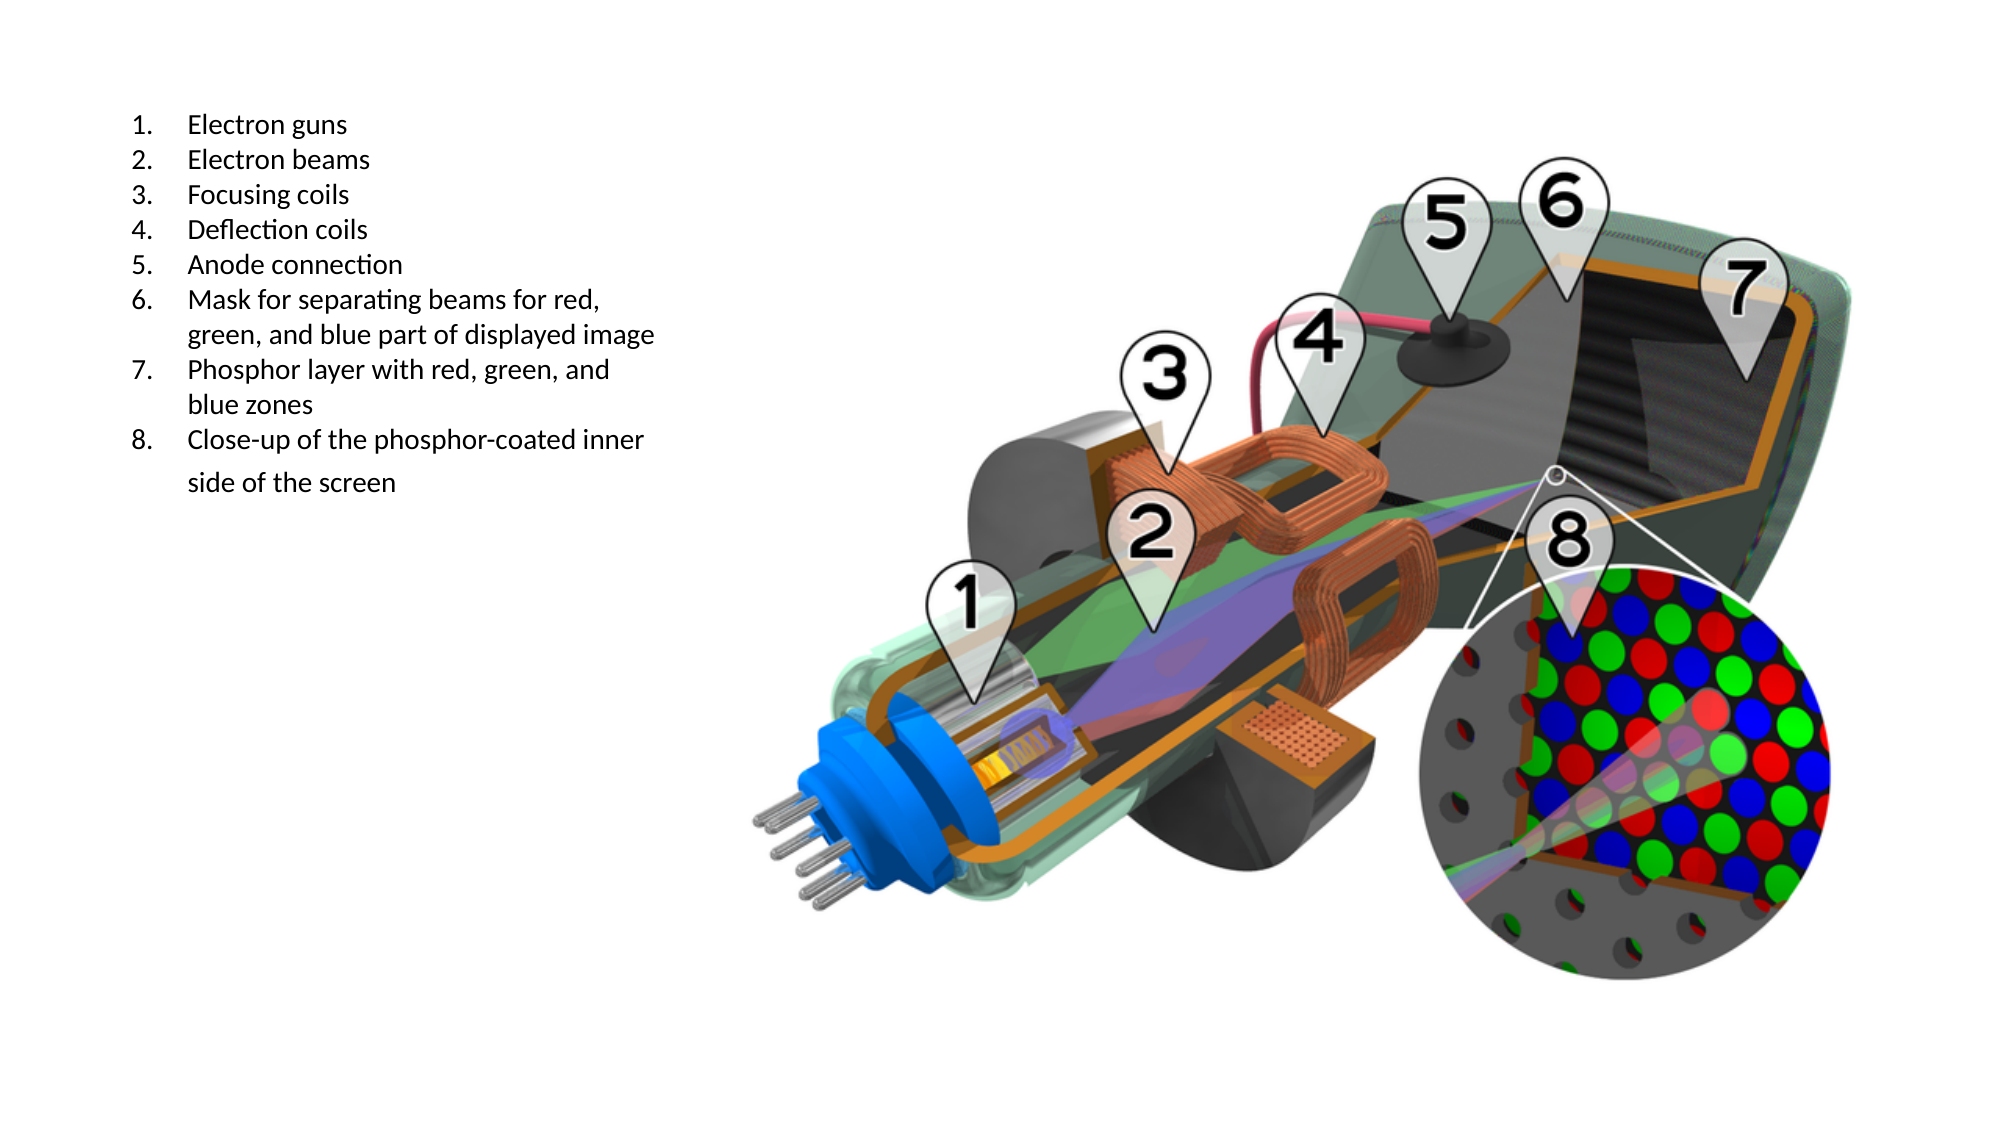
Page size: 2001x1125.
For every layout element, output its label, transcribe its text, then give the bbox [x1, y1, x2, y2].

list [716, 93, 1889, 1032]
text_box Electron guns Electron beams Focusing coils Deflection coils Anode connection Mask for separating beams for red, green, and blue part of displayed image Phosphor layer with red, green, and blue zones Close-up of the phosphor-coated inner side of the screen [116, 98, 678, 508]
